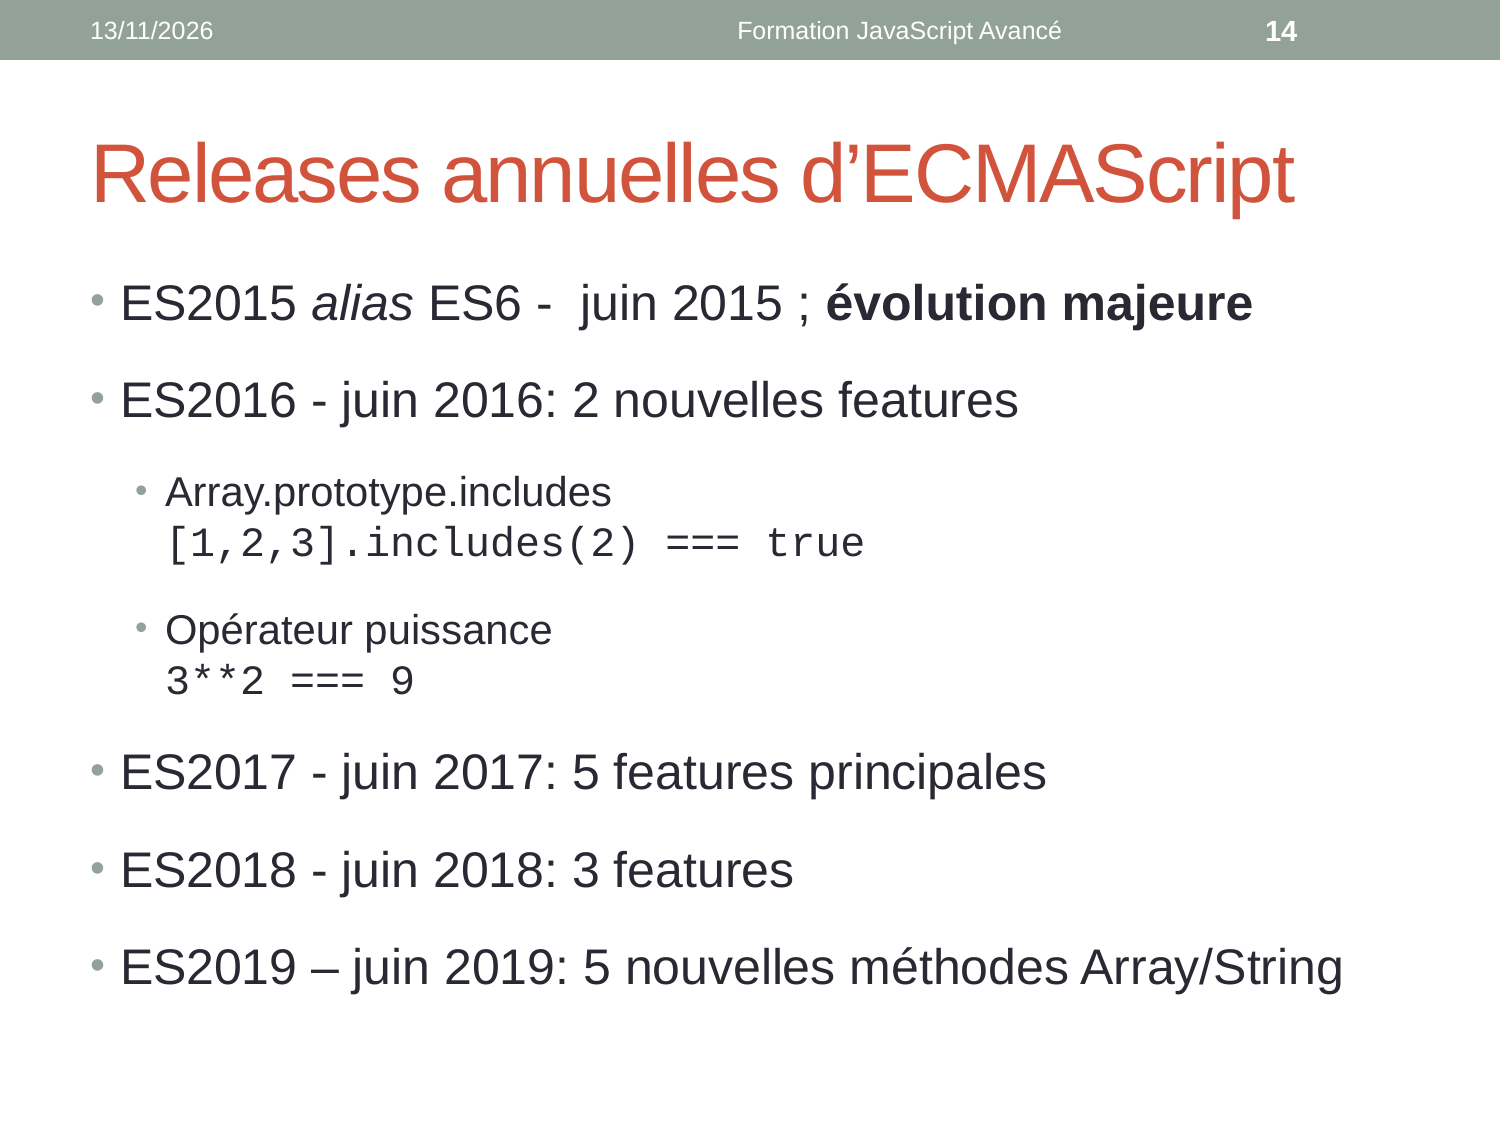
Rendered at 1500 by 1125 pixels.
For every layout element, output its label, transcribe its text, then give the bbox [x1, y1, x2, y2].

list ES2015 alias ES6 - juin 2015 ; évolution majeure ES2016 - juin 2016: 2 nouvelles features Array.prototype.includes [1,2,3].includes(2) === true Opérateur puissance 3**2 === 9 ES2017 - juin 2017: 5 features principales ES2018 - juin 2018: 3 features ES2019 – juin 2019: 5 nouvelles méthodes Array/String [75, 262, 1425, 1063]
title Releases annuelles d’ECMAScript [75, 87, 1425, 250]
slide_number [75, 3, 550, 57]
slide_number 14 [1250, 3, 1425, 57]
footer Formation JavaScript Avancé [562, 3, 1238, 57]
